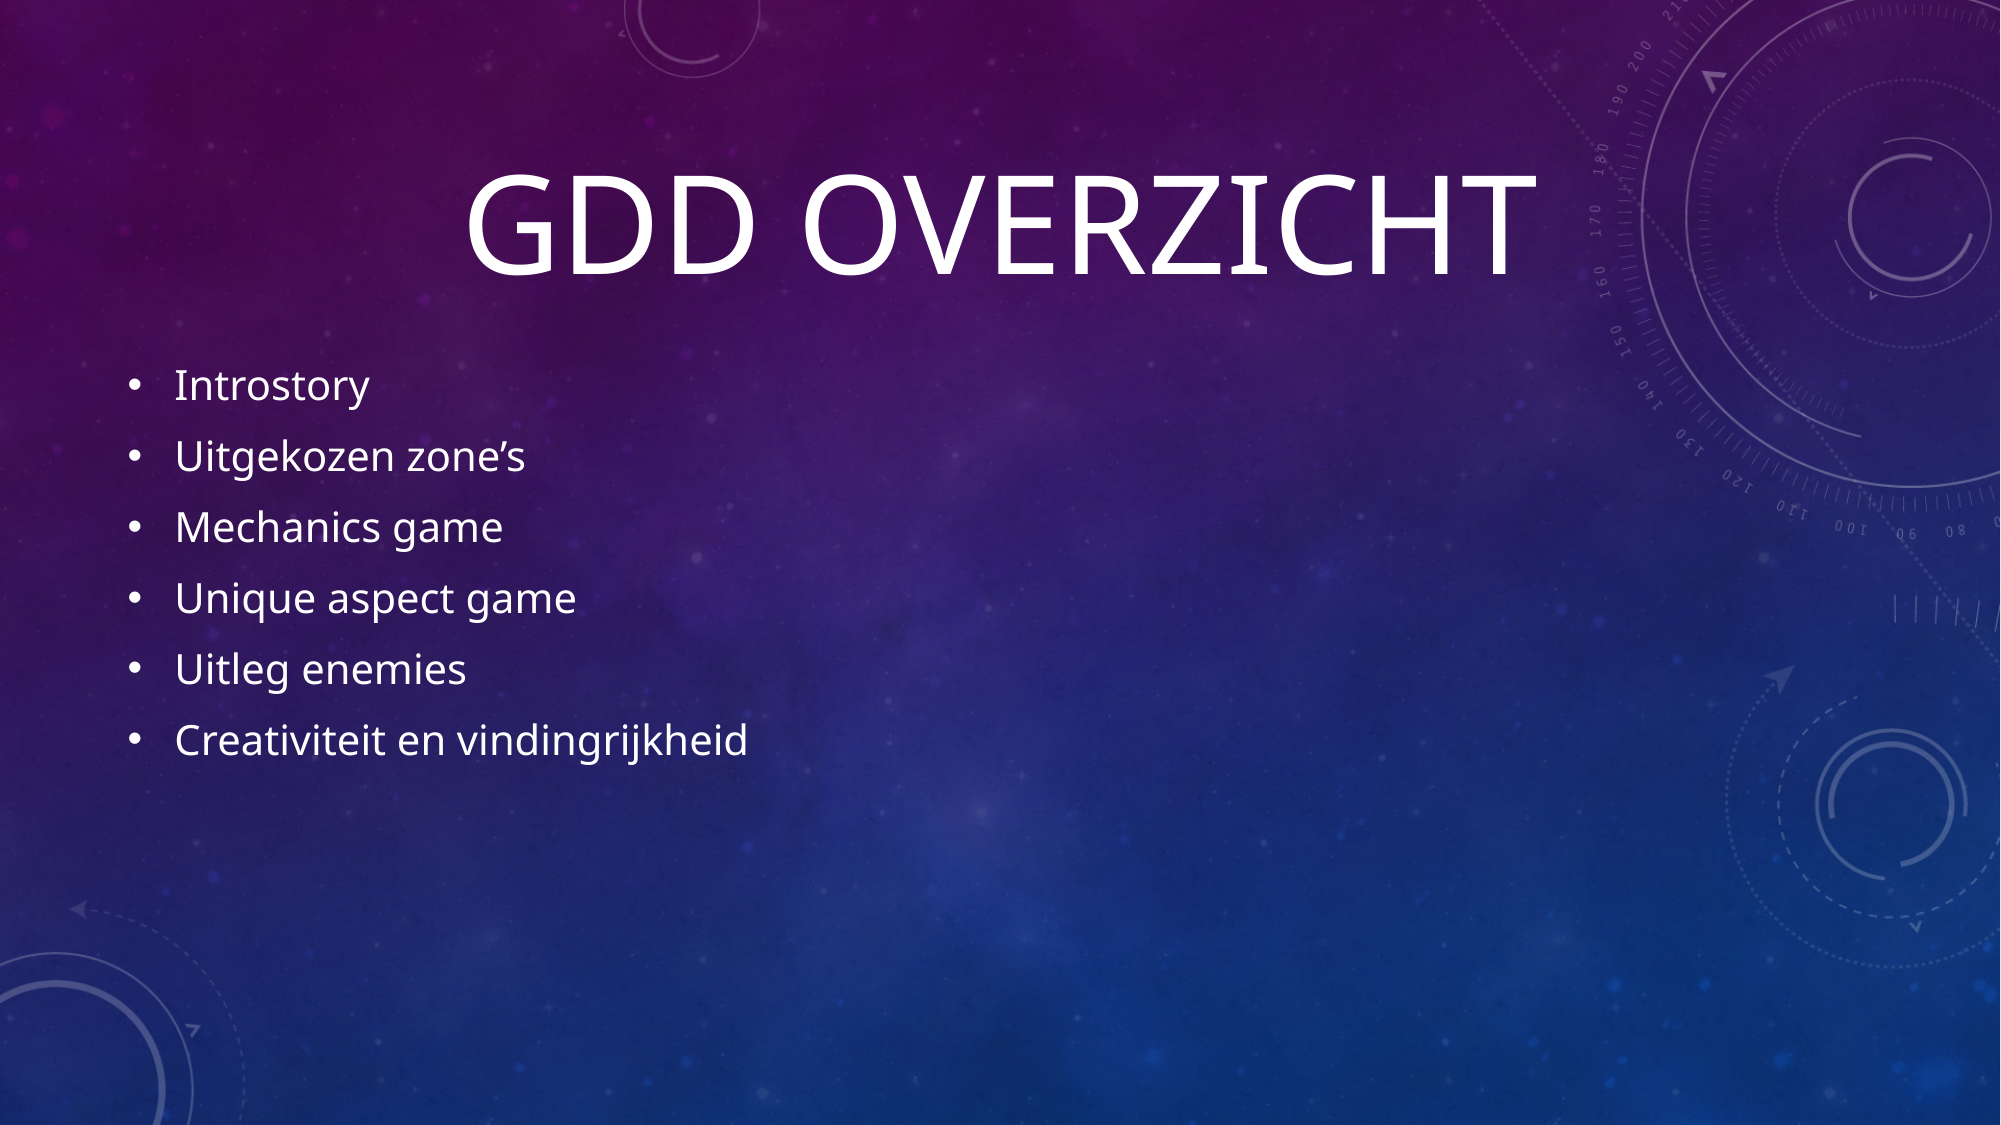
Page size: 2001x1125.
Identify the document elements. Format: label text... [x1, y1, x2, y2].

list Introstory Uitgekozen zone’s Mechanics game Unique aspect game Uitleg enemies Creativiteit en vindingrijkheid [112, 351, 1775, 950]
title GDD overzicht [0, 99, 2000, 339]
picture [0, 0, 2001, 1125]
